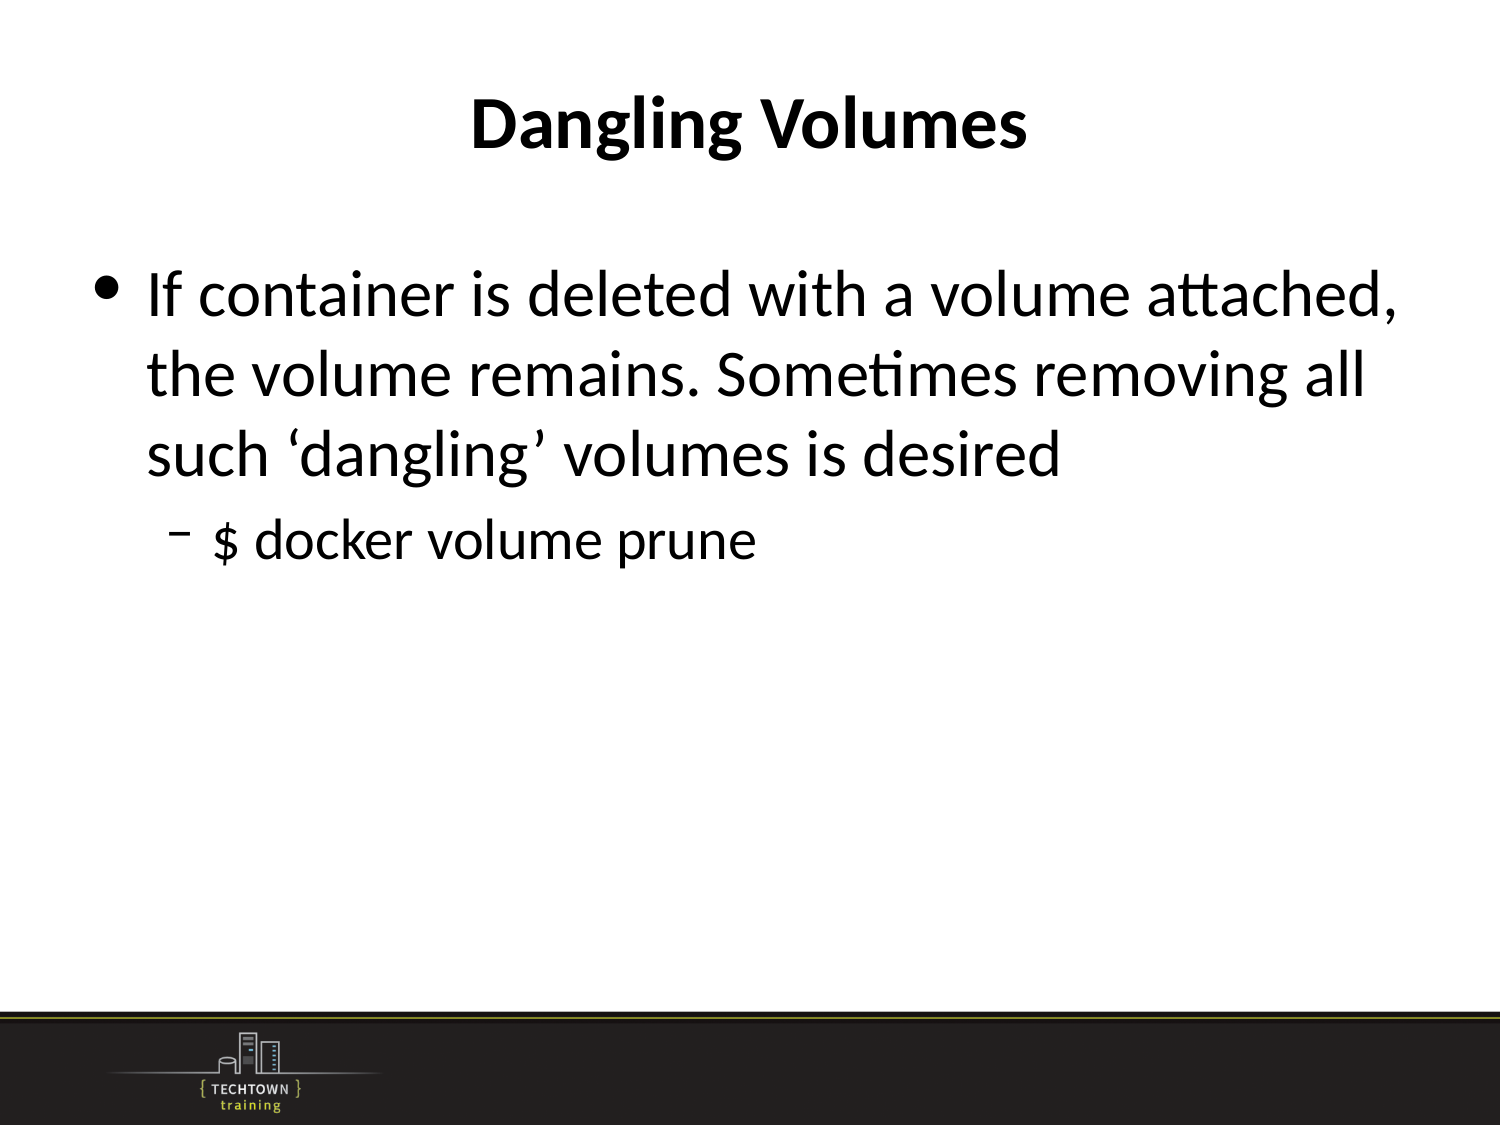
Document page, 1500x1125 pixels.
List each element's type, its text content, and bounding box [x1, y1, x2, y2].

list If container is deleted with a volume attached, the volume remains. Sometimes removing all such ‘dangling’ volumes is desired $ docker volume prune [75, 242, 1425, 985]
picture [0, 0, 1500, 1125]
title Dangling Volumes [75, 24, 1425, 213]
